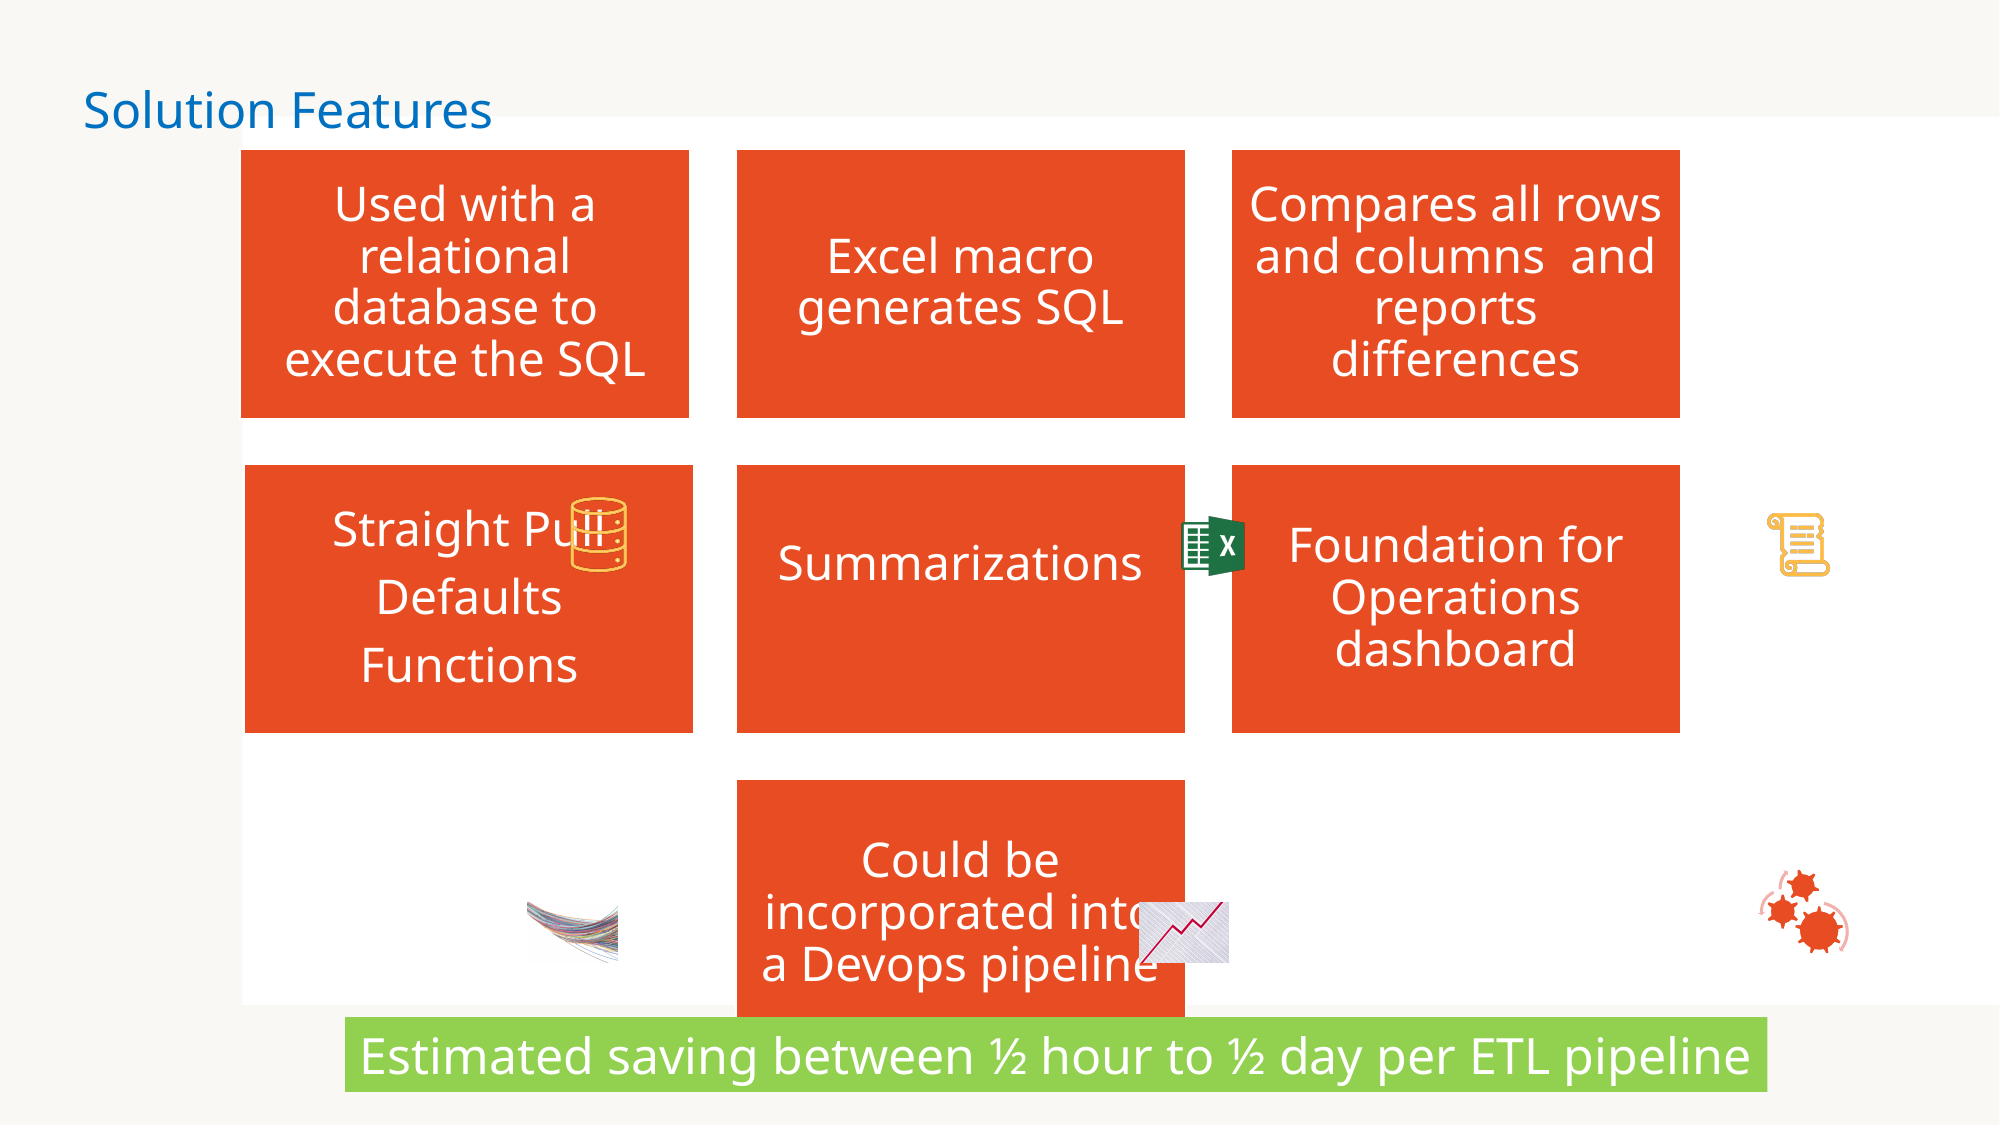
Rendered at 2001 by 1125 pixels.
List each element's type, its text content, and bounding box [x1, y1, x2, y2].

picture [1139, 902, 1230, 963]
picture [553, 488, 644, 579]
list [68, 148, 1853, 1050]
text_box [1723, 857, 1874, 963]
title Solution Features [68, 59, 1799, 148]
picture [1178, 511, 1248, 581]
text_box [483, 195, 772, 269]
text_box Estimated saving between ½ hour to ½ day per ETL pipeline [345, 1050, 1768, 1092]
picture [527, 902, 618, 963]
picture [1760, 507, 1836, 583]
